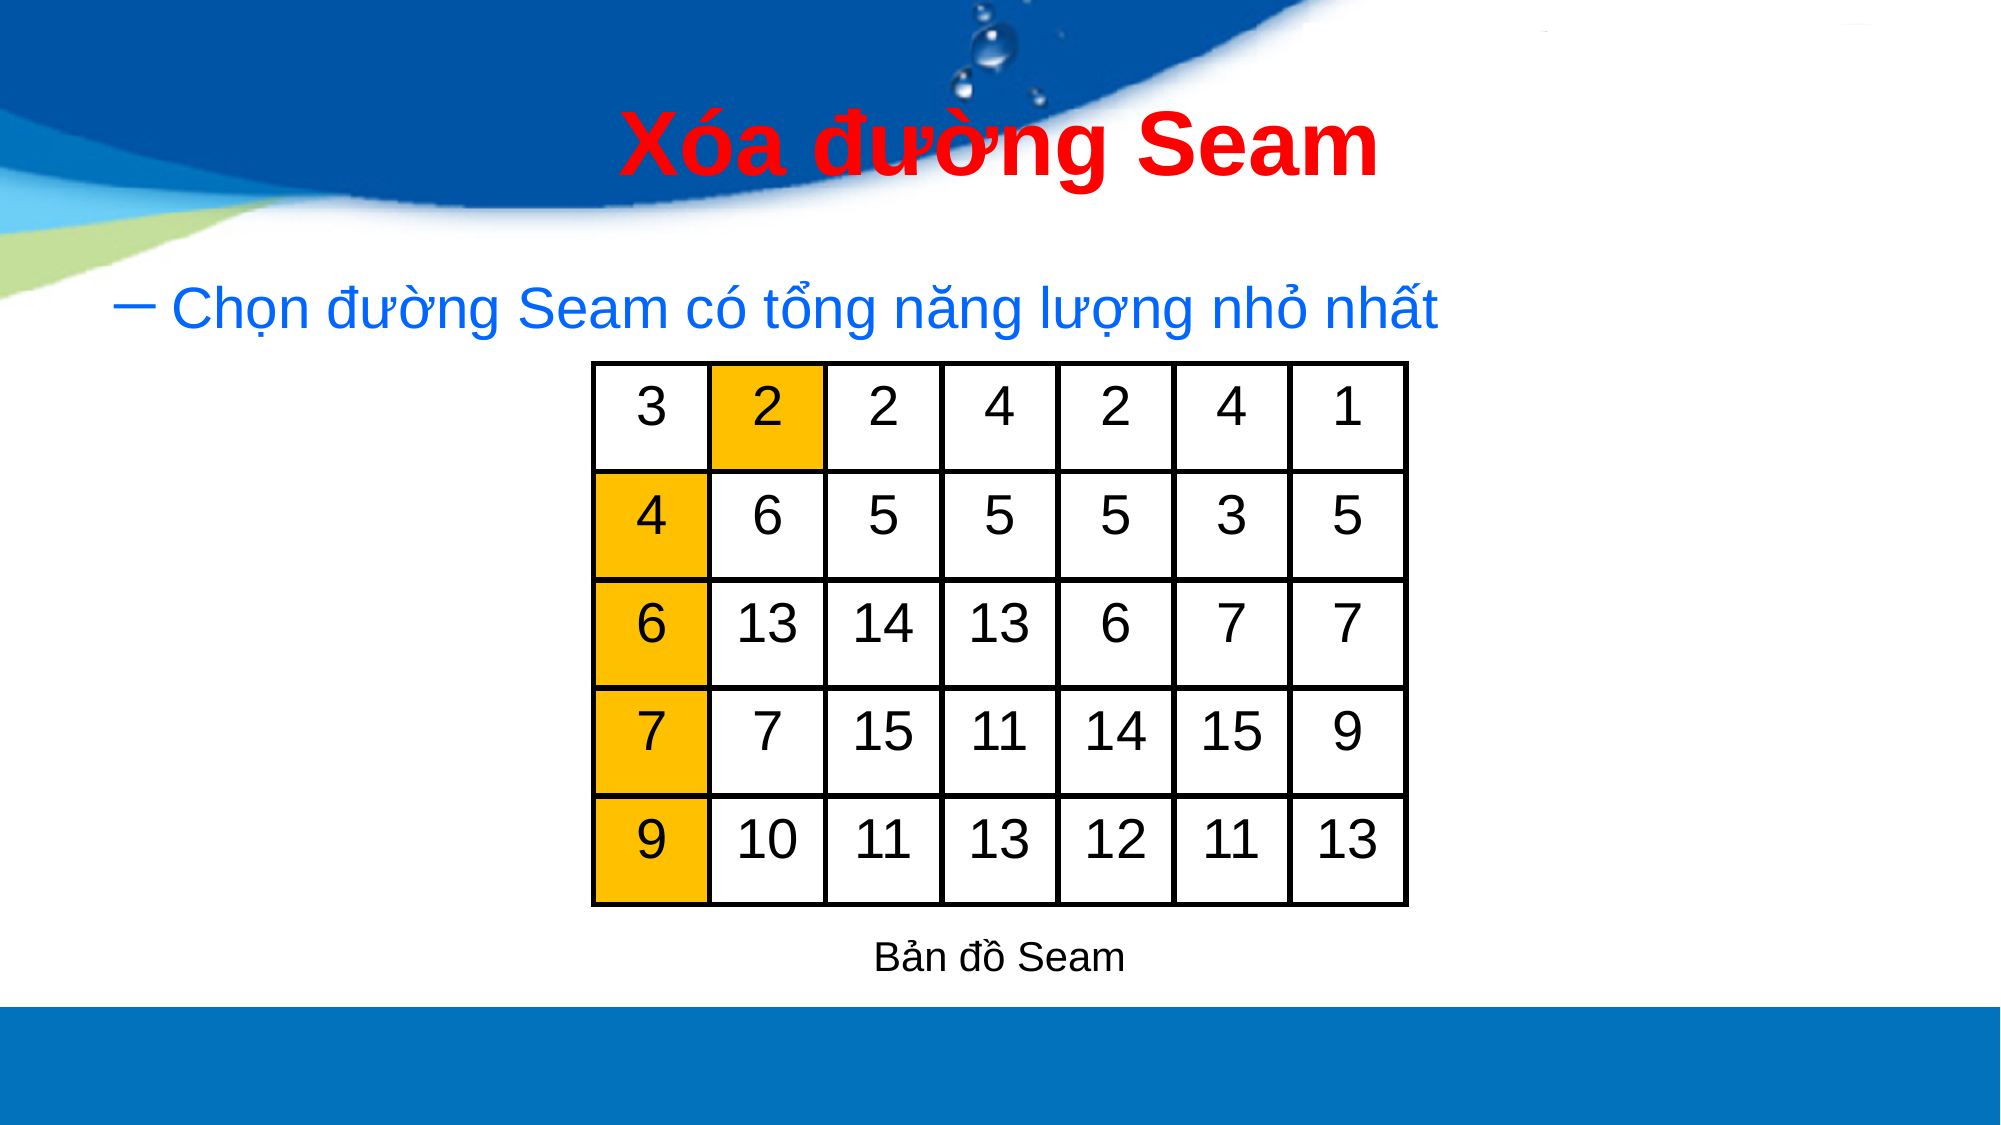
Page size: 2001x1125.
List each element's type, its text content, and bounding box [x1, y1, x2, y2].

table_header 2 [712, 366, 823, 469]
table_cell 15 [1177, 691, 1287, 793]
table_cell 9 [1293, 691, 1403, 793]
table_cell 5 [1293, 474, 1403, 577]
table_cell 11 [1177, 799, 1287, 902]
table_cell 11 [828, 799, 939, 902]
table_cell 13 [945, 583, 1055, 685]
table_cell 3 [1177, 474, 1287, 577]
table_cell 13 [1293, 799, 1403, 902]
table_cell 5 [945, 474, 1055, 577]
table_cell 14 [828, 583, 939, 685]
table_header 4 [945, 366, 1055, 469]
table_cell 14 [1061, 691, 1171, 793]
table_cell 6 [596, 583, 707, 685]
table_cell 6 [1061, 583, 1171, 685]
table_cell 7 [1293, 583, 1403, 685]
table_cell 6 [712, 474, 823, 577]
table_cell 7 [596, 691, 707, 793]
table_cell 5 [1061, 474, 1171, 577]
table_cell 13 [712, 583, 823, 685]
table_cell 12 [1061, 799, 1171, 902]
table_cell 10 [712, 799, 823, 902]
table_header 2 [828, 366, 939, 469]
table_header 1 [1293, 366, 1403, 469]
table_header 3 [596, 366, 707, 469]
table_cell 7 [712, 691, 823, 793]
table_cell 11 [945, 691, 1055, 793]
table_cell 5 [828, 474, 939, 577]
table_cell 4 [596, 474, 707, 577]
title Xóa đường Seam [99, 45, 1900, 233]
table_cell 7 [1177, 583, 1287, 685]
table_cell 13 [945, 799, 1055, 902]
table_cell 15 [828, 691, 939, 793]
table_header 2 [1061, 366, 1171, 469]
text_box Bản đồ Seam [858, 921, 1142, 987]
table_cell 9 [596, 799, 707, 902]
picture [0, 0, 2001, 1125]
table_header 4 [1177, 366, 1287, 469]
list Chọn đường Seam có tổng năng lượng nhỏ nhất [99, 262, 1900, 1005]
